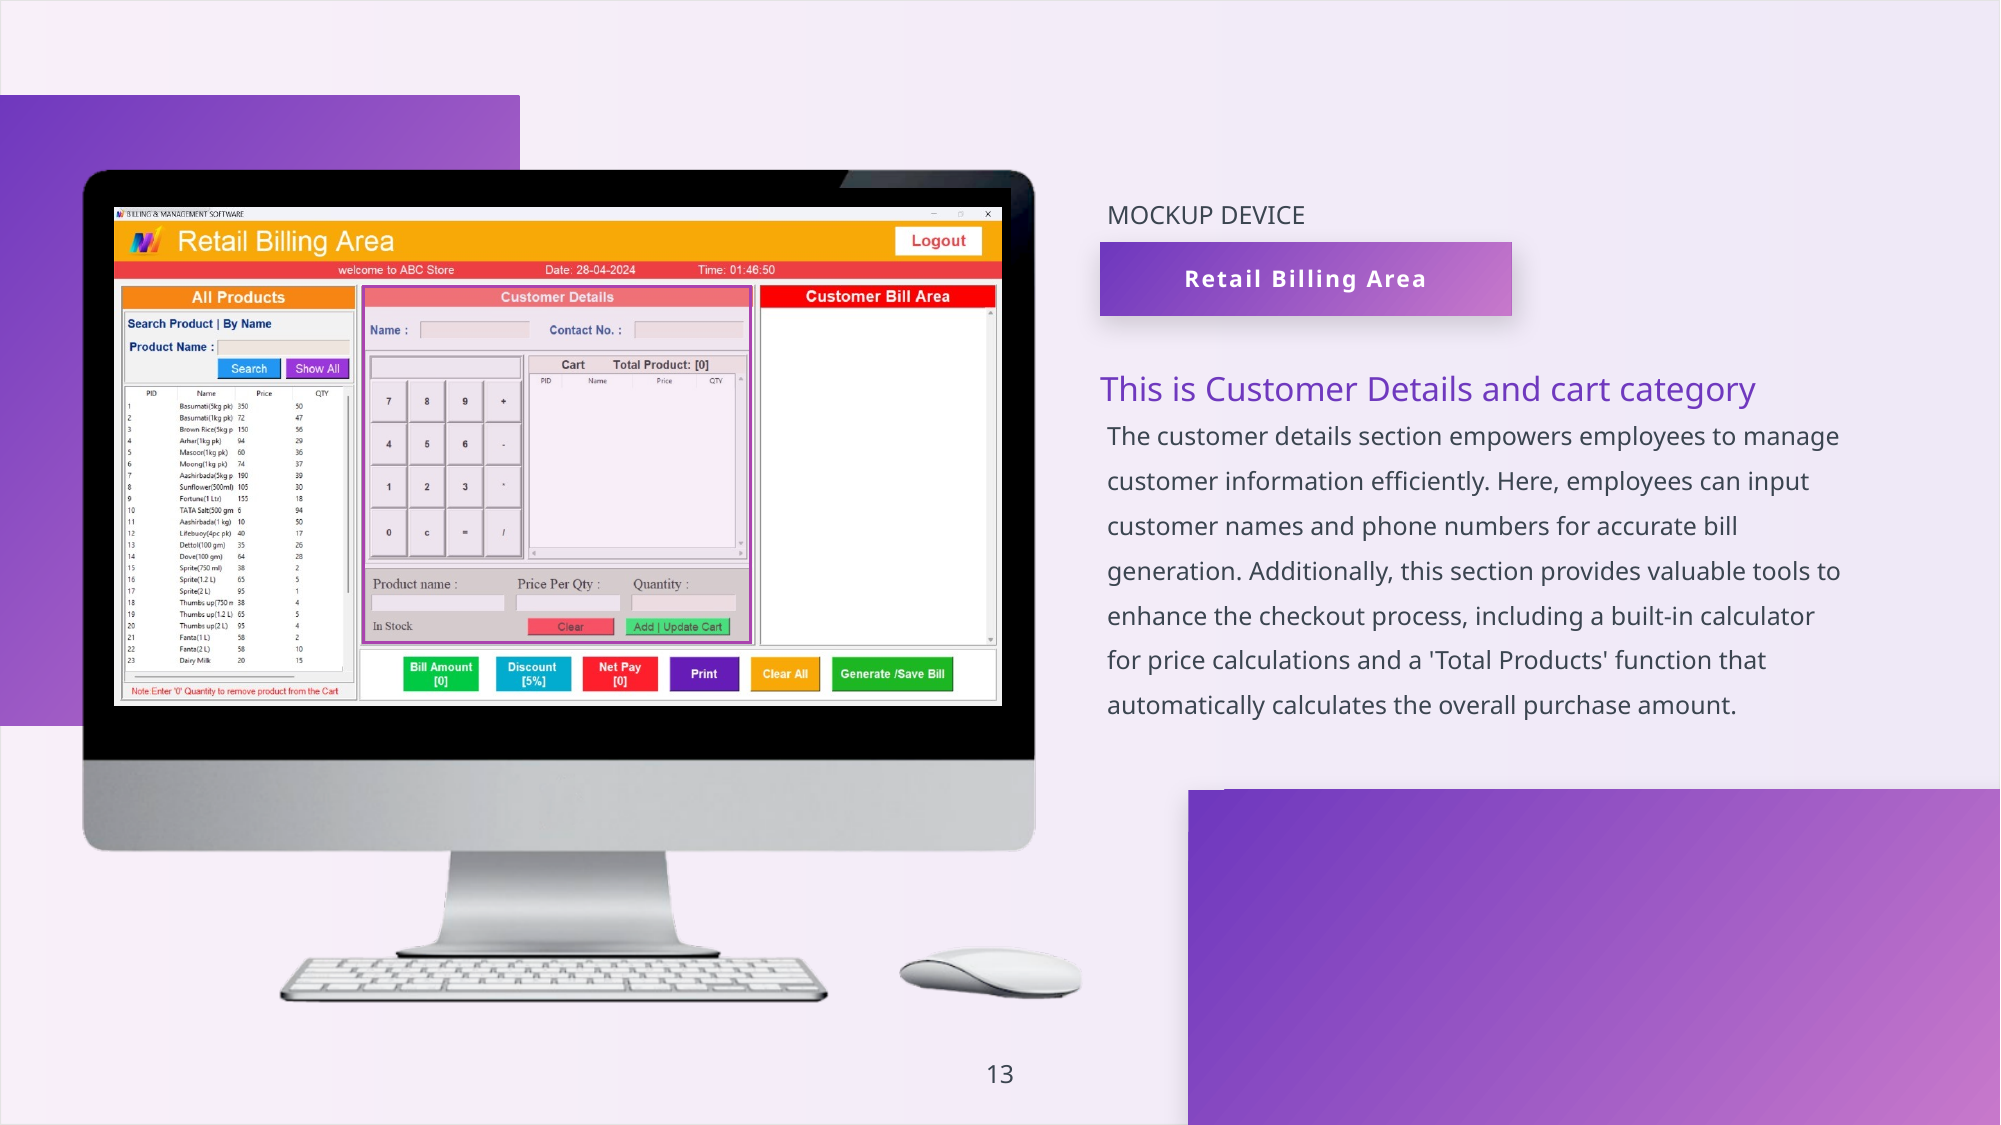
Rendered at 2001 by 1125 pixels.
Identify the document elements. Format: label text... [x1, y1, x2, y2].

picture [35, 114, 1123, 1072]
text_box MOCKUP DEVICE [1123, 199, 1346, 230]
text_box [1188, 789, 2000, 1125]
text_box This is Customer Details and cart category [1123, 348, 1831, 409]
text_box The customer details section empowers employees to manage customer information efficiently. Here, employees can input customer names and phone numbers for accurate bill generation. Additionally, this section provides valuable tools to enhance the checkout process, including a built-in calculator for price calculations and a 'Total Products' function that automatically calculates the overall purchase amount. [1123, 405, 1850, 720]
text_box Retail Billing Area [1123, 242, 1512, 316]
